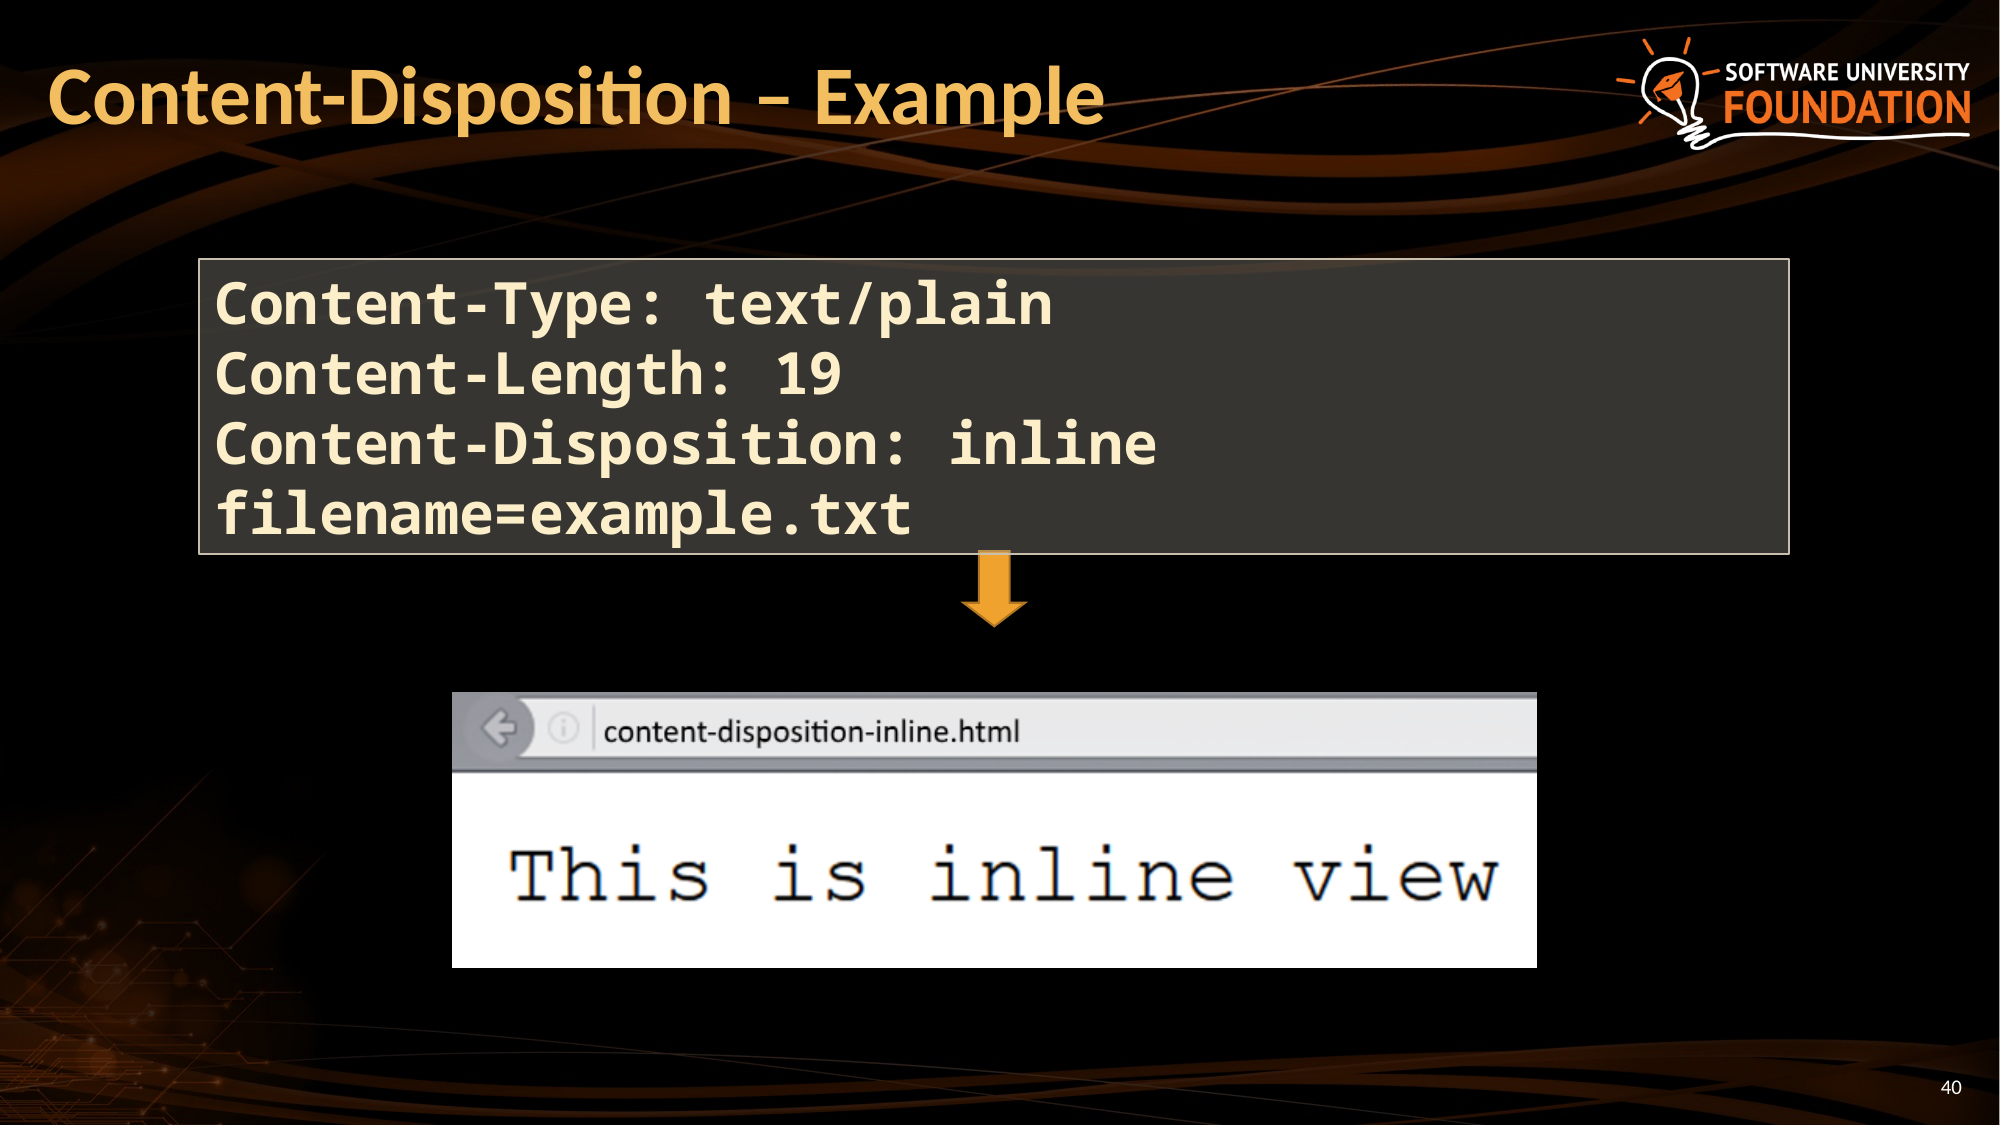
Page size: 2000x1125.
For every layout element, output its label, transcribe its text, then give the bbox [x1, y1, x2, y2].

text_box [960, 554, 1029, 628]
slide_number 40 [1897, 1070, 1968, 1103]
text_box Content-Type: text/plain Content-Length: 19 Content-Disposition: inline filename=example.txt [199, 259, 1789, 554]
title Content-Disposition – Example [30, 6, 1602, 189]
picture [0, 0, 2000, 1125]
